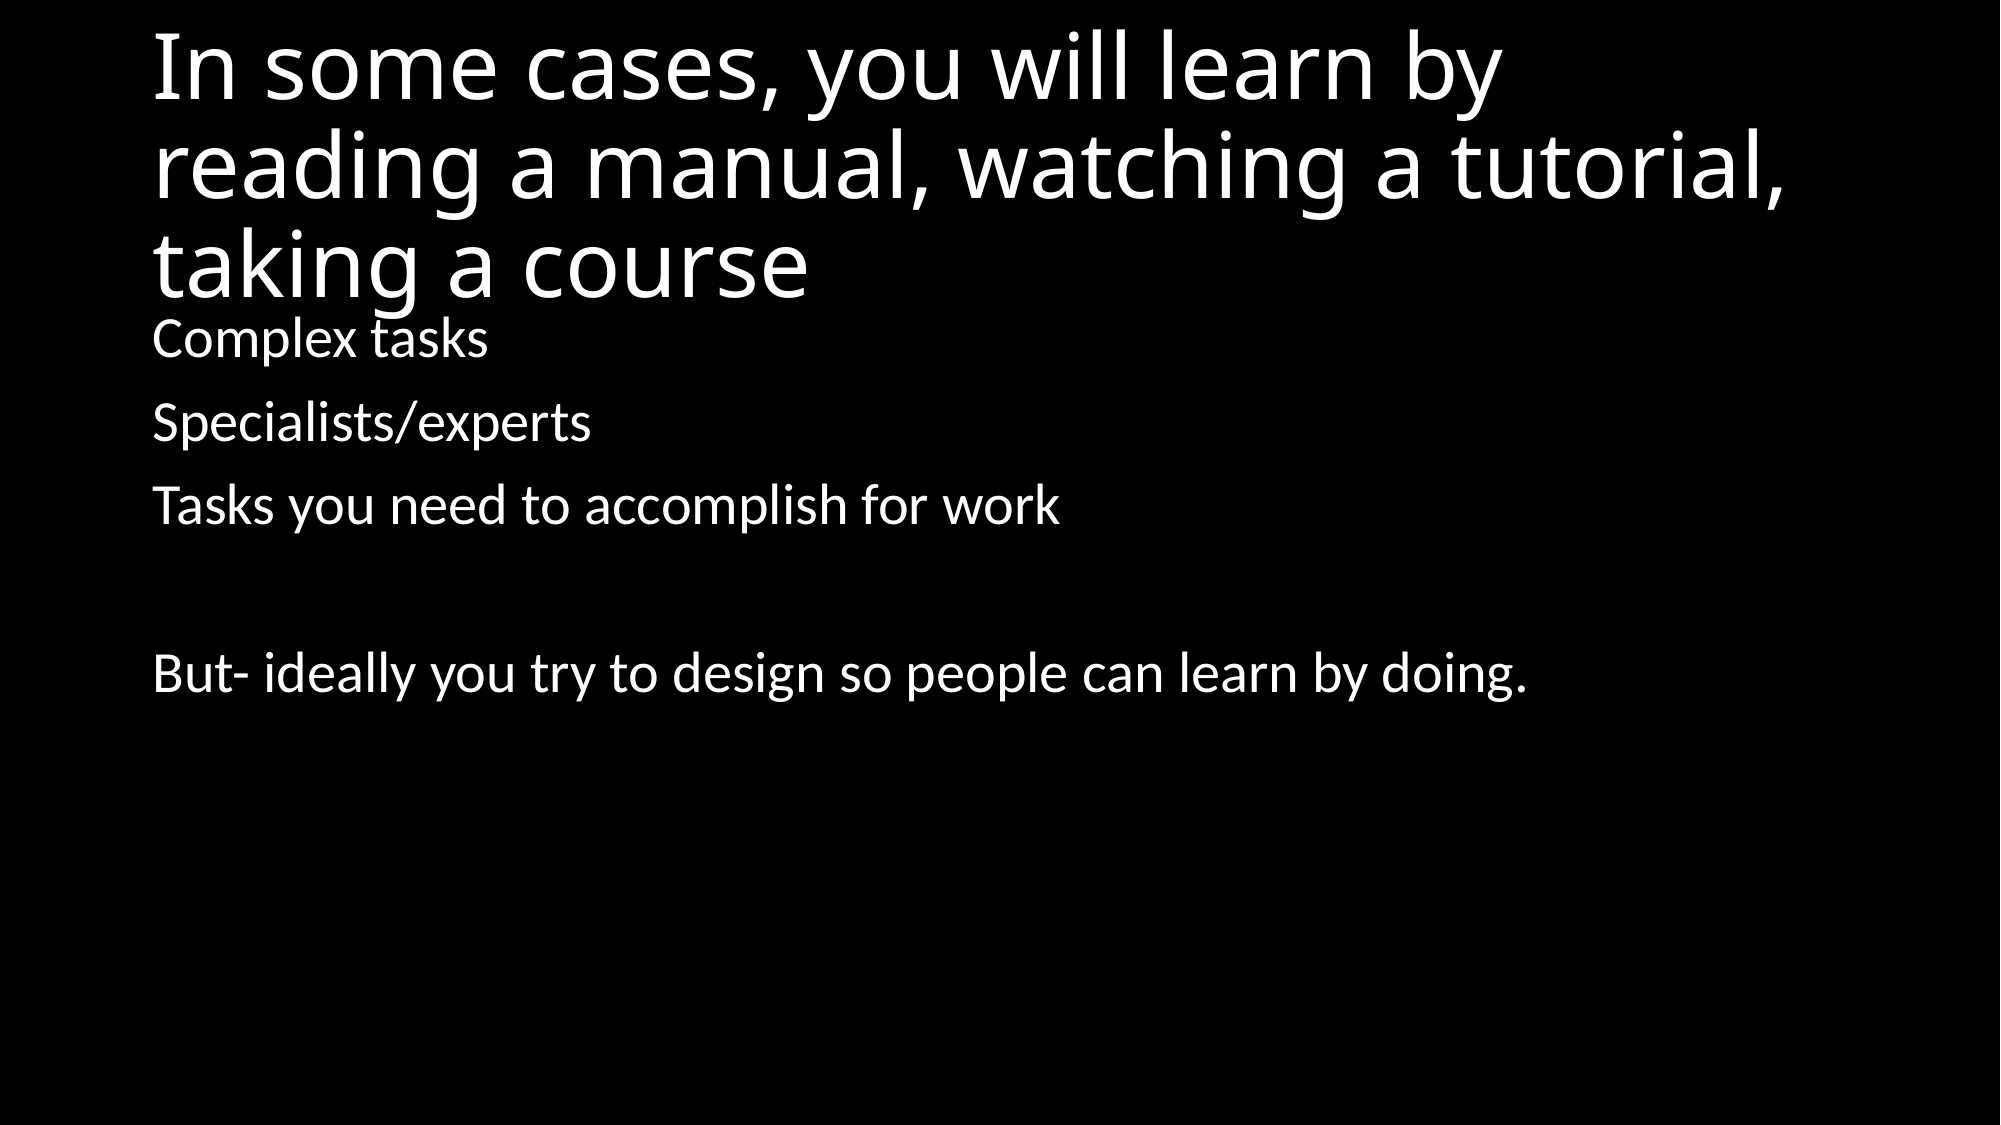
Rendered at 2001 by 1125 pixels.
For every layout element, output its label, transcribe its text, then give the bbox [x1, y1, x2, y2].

list Complex tasks Specialists/experts Tasks you need to accomplish for work But- ideally you try to design so people can learn by doing. [137, 299, 1863, 1014]
title In some cases, you will learn by reading a manual, watching a tutorial, taking a course [137, 59, 1863, 278]
